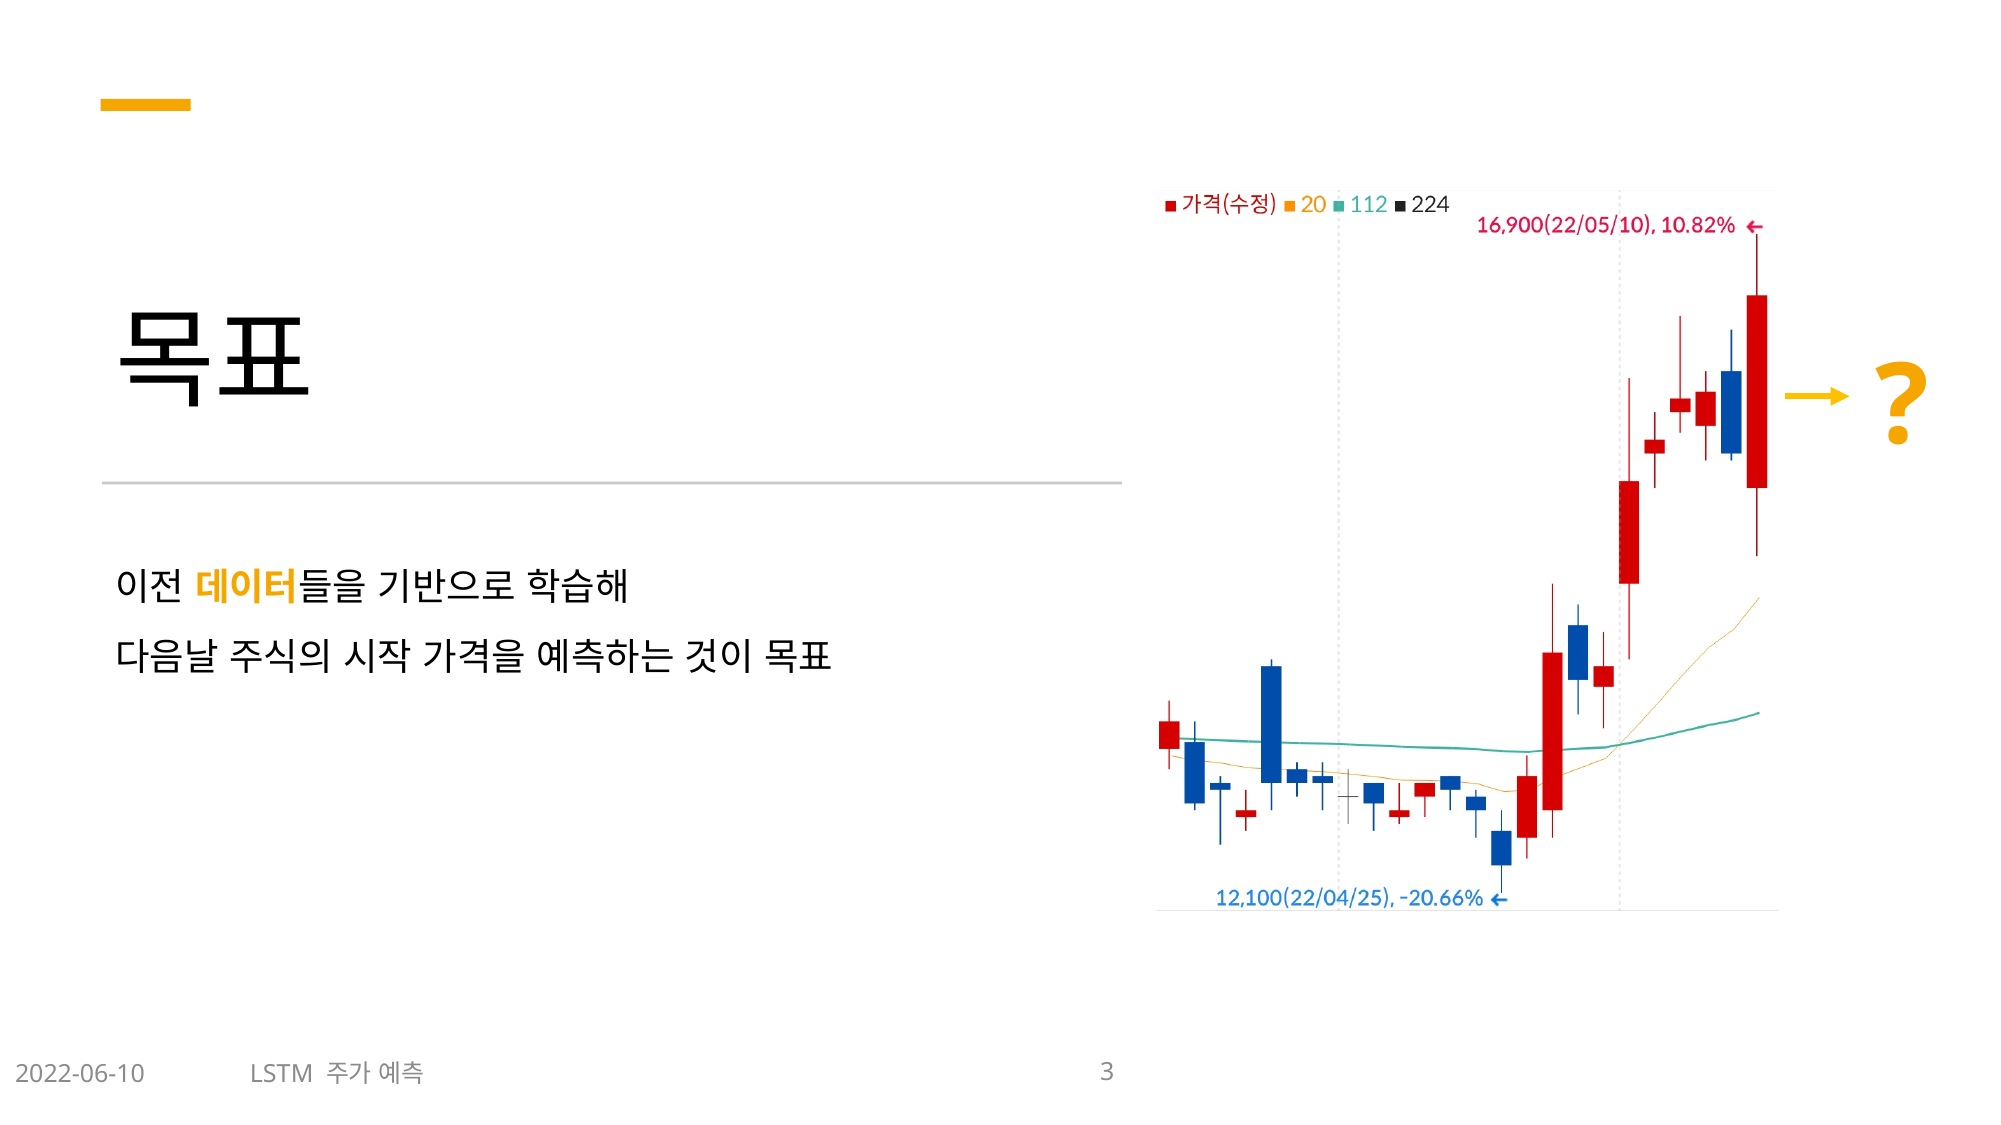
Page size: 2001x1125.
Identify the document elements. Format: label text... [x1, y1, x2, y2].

footer LSTM 주가 예측 [0, 1042, 675, 1103]
title 목표 [100, 176, 1130, 429]
list 이전 데이터들을 기반으로 학습해 다음날 주식의 시작 가격을 예측하는 것이 목표 [100, 550, 1130, 1014]
text_box ? [1861, 323, 1945, 474]
slide_number 3 [919, 1042, 1130, 1103]
picture [1156, 190, 1779, 911]
